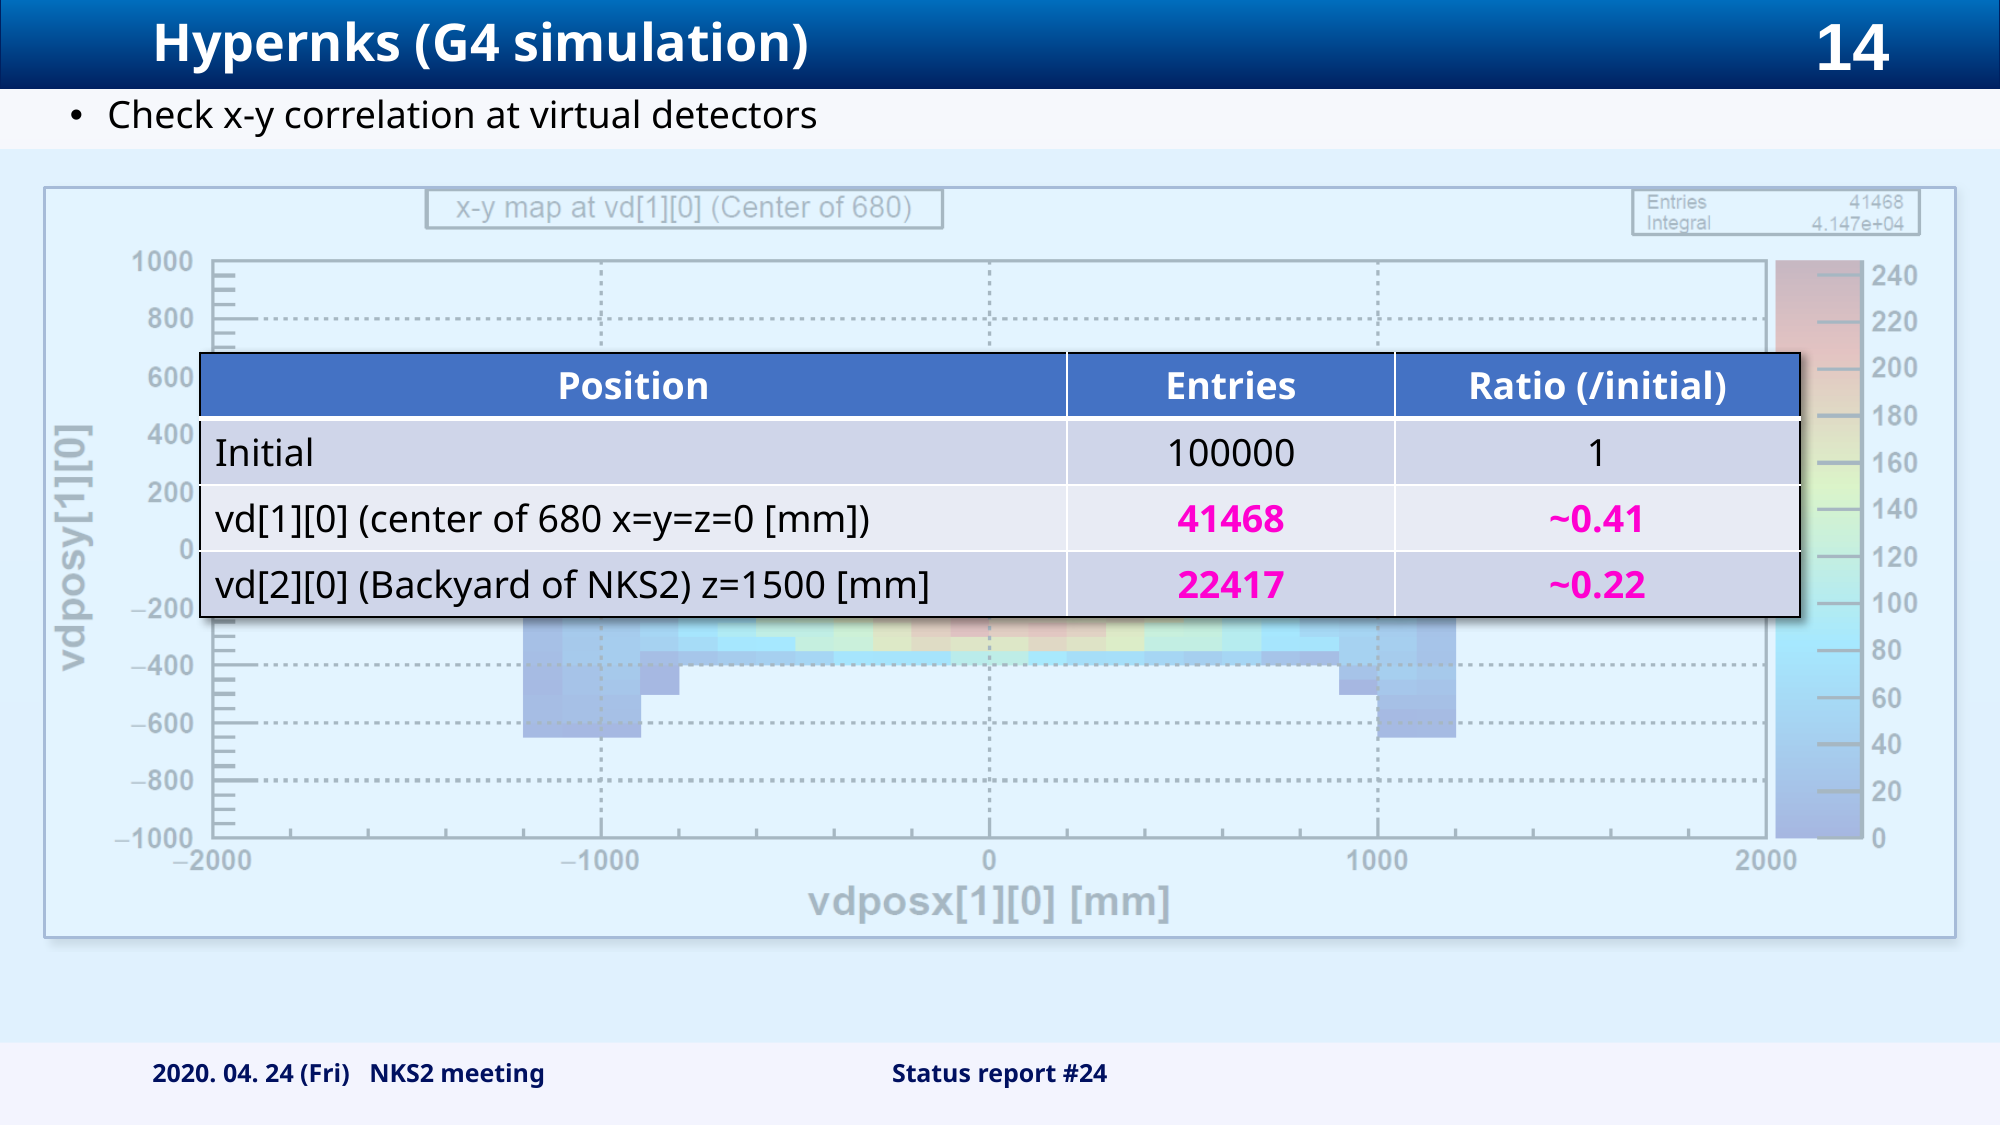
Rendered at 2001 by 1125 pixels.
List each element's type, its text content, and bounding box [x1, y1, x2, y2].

title Hypernks (G4 simulation) [137, 0, 1863, 88]
text_box [0, 148, 2000, 1044]
list Check x-y correlation at virtual detectors [55, 88, 1945, 148]
footer Status report #24 [662, 1044, 1338, 1103]
slide_number 2020. 04. 24 (Fri) NKS2 meeting [137, 1044, 588, 1103]
picture [45, 188, 1955, 937]
